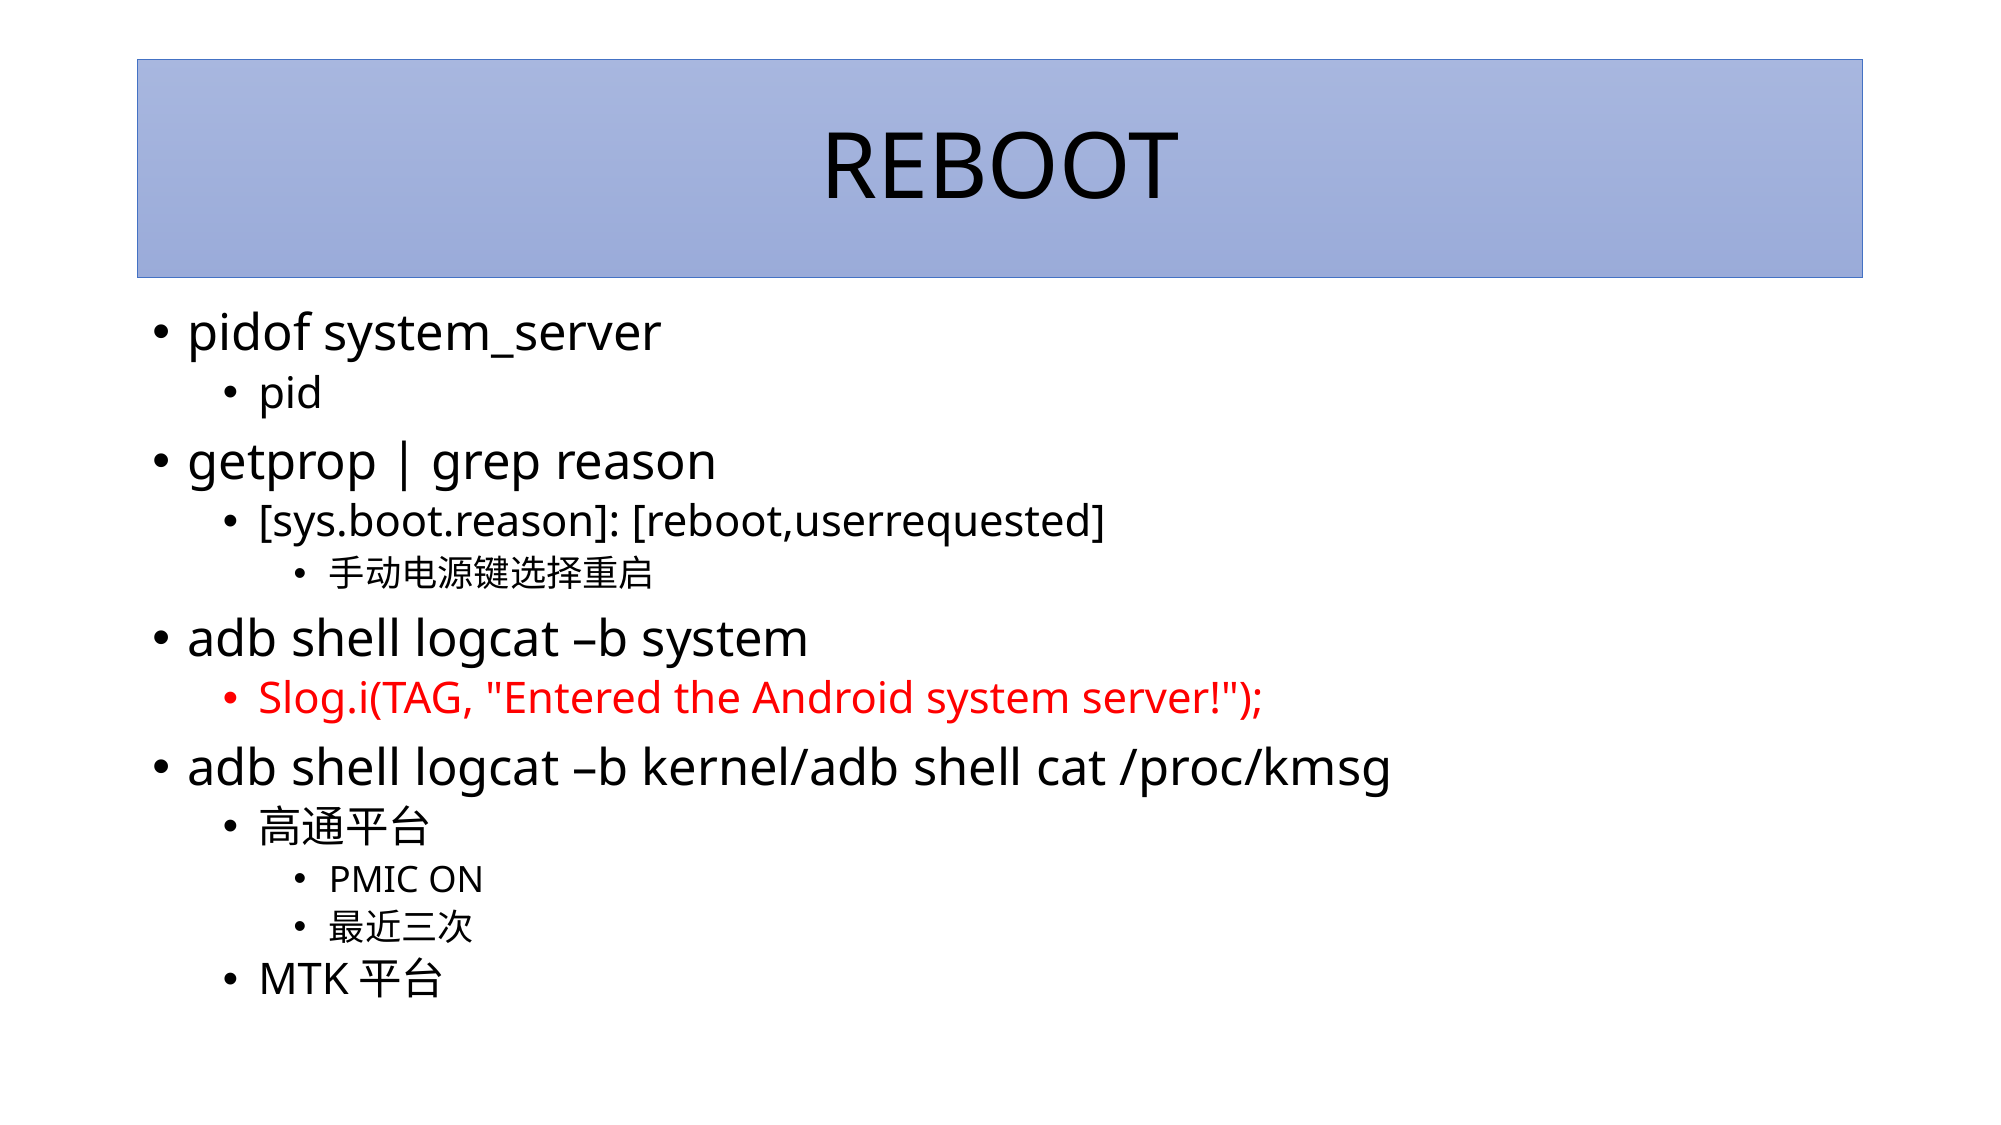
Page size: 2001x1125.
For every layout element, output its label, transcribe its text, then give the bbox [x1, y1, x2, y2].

list pidof system_server pid getprop | grep reason [sys.boot.reason]: [reboot,userrequested] 手动电源键选择重启 adb shell logcat –b system Slog.i(TAG, "Entered the Android system server!"); adb shell logcat –b kernel/adb shell cat /proc/kmsg 高通平台 PMIC ON 最近三次 MTK平台 [137, 299, 1863, 1014]
title REBOOT [137, 59, 1863, 278]
